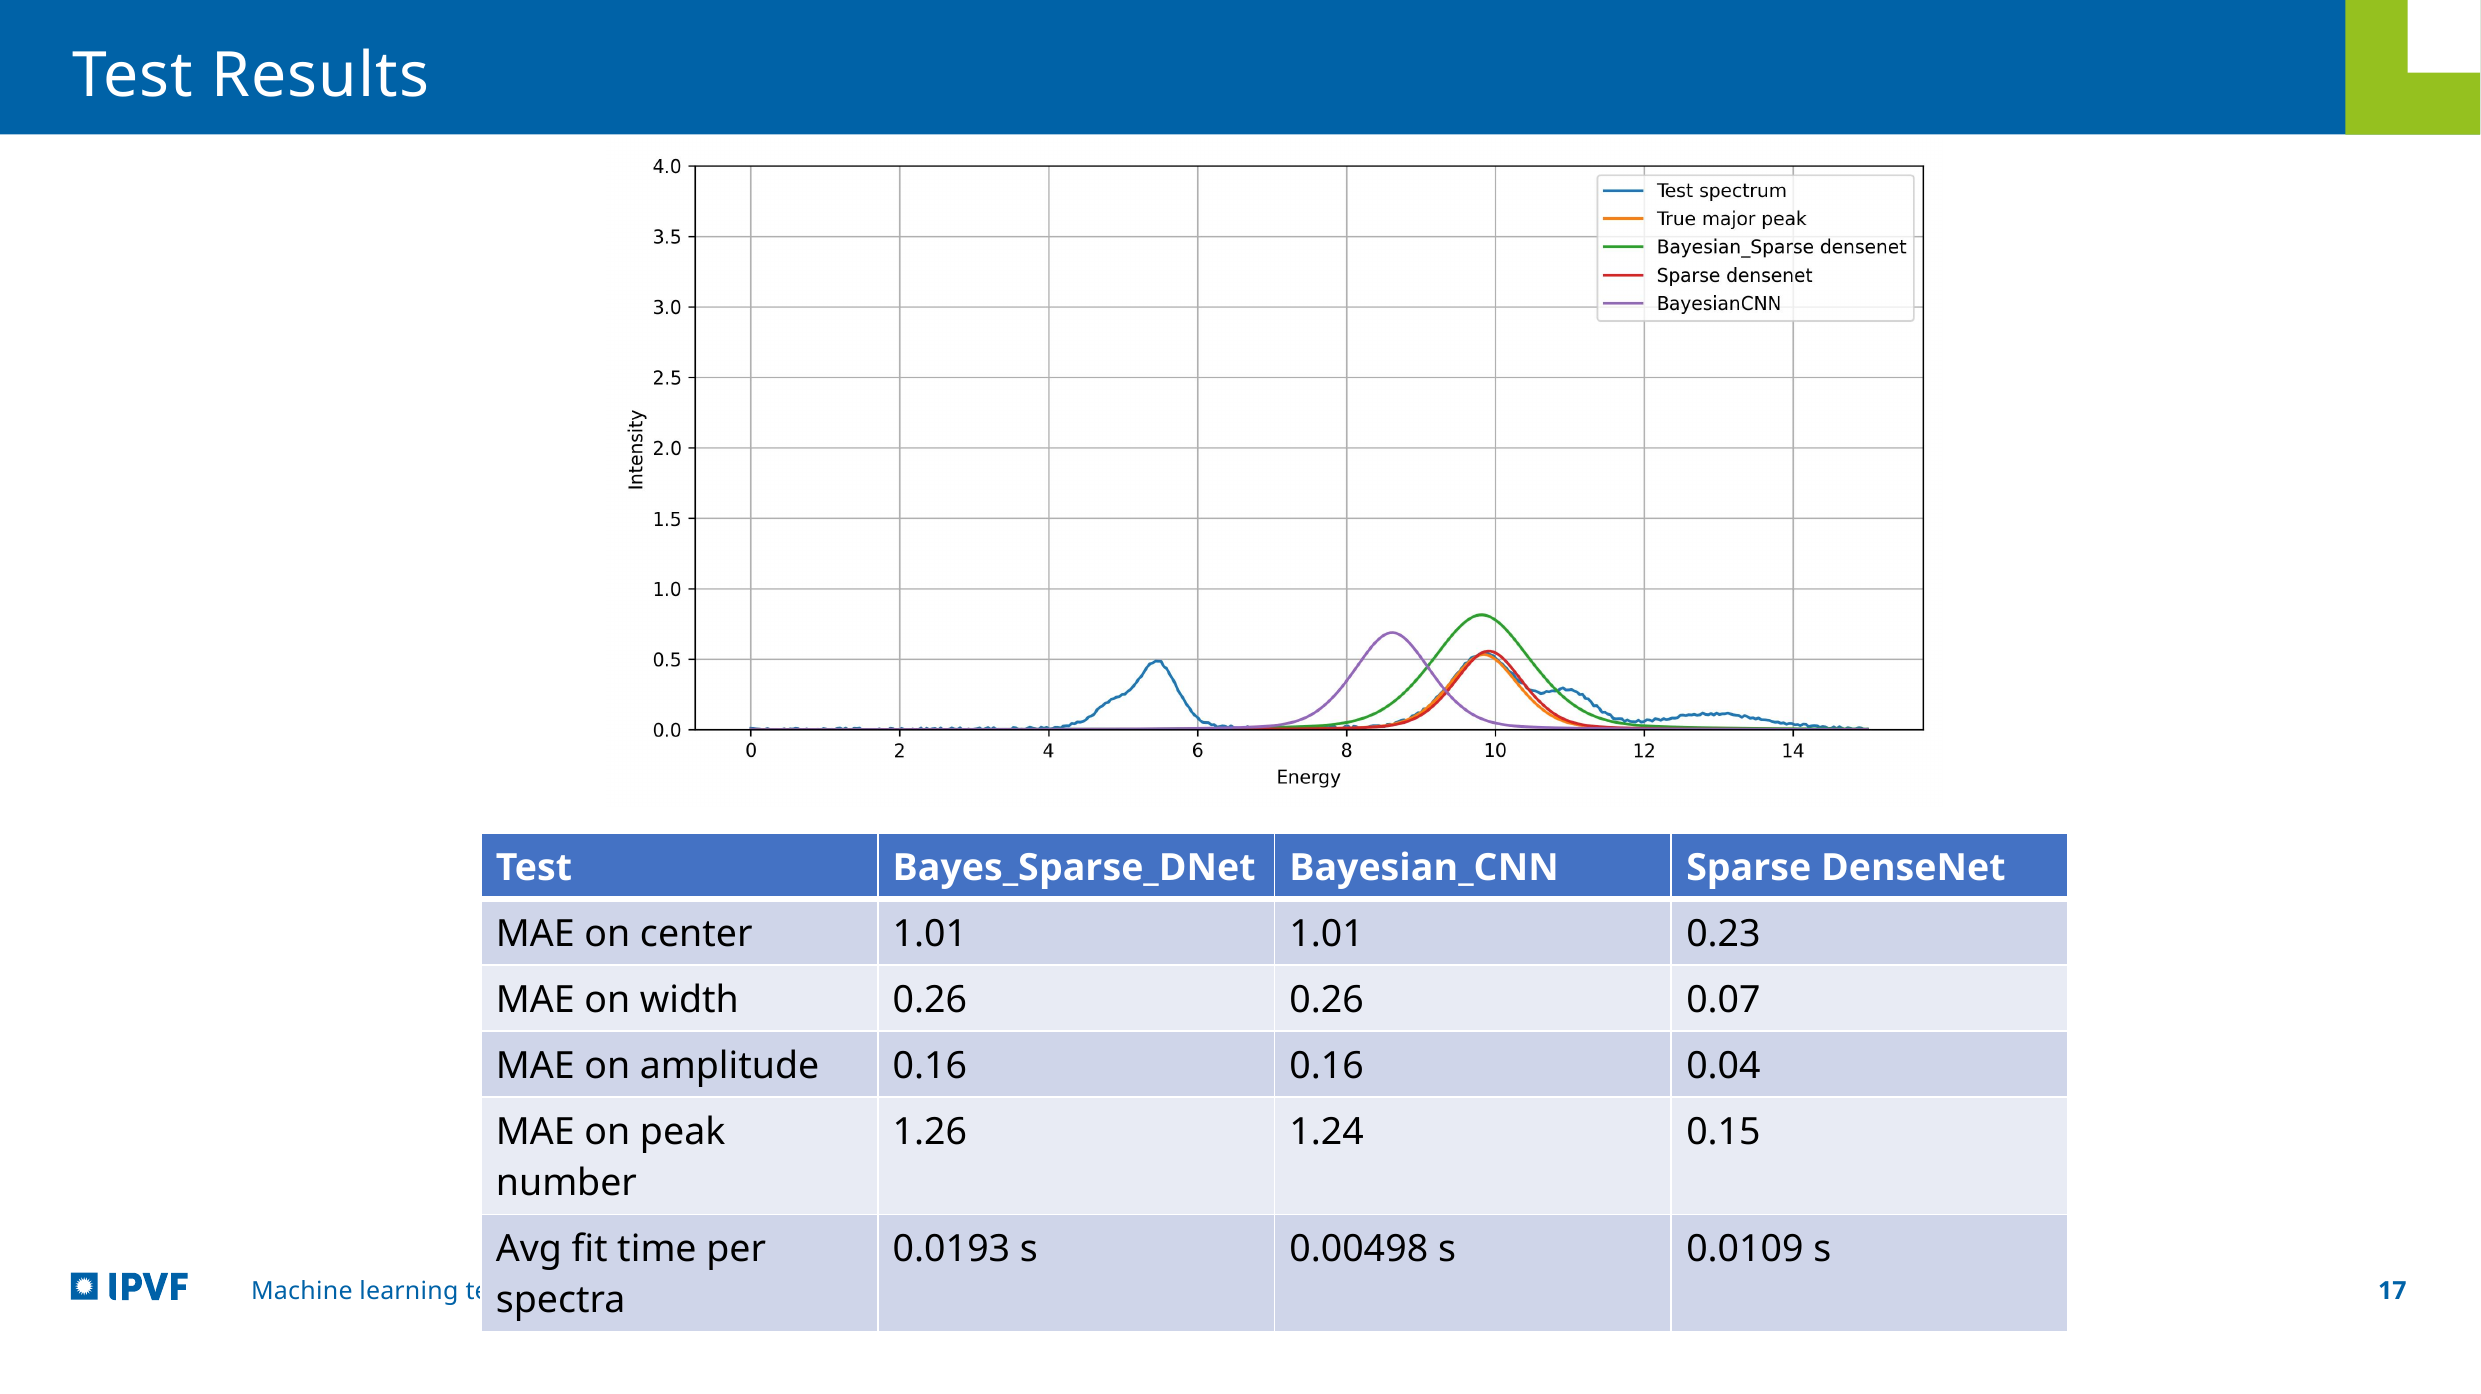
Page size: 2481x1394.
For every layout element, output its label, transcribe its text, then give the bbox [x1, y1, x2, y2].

table_cell MAE on center [482, 902, 877, 964]
table_cell MAE on amplitude [482, 1032, 877, 1096]
table_cell 1.01 [879, 902, 1274, 964]
table_cell 0.0193 s [879, 1215, 1274, 1331]
picture [606, 138, 1943, 807]
table_cell 0.0109 s [1672, 1215, 2067, 1331]
table_cell 0.26 [879, 966, 1274, 1030]
table_cell MAE on peak number [482, 1098, 877, 1214]
table_cell 1.01 [1275, 902, 1670, 964]
table_header Test [482, 834, 877, 896]
table_cell 0.00498 s [1275, 1215, 1670, 1331]
table_cell 1.26 [879, 1098, 1274, 1214]
table_cell 0.16 [879, 1032, 1274, 1096]
table_cell 1.24 [1275, 1098, 1670, 1214]
table_header Bayesian_CNN [1275, 834, 1670, 896]
table_cell 0.26 [1275, 966, 1670, 1030]
table_header Sparse DenseNet [1672, 834, 2067, 896]
table_cell 0.23 [1672, 902, 2067, 964]
table_cell Avg fit time per spectra [482, 1215, 877, 1331]
slide_number 17 [2272, 1254, 2422, 1329]
table_cell MAE on width [482, 966, 877, 1030]
table_cell 0.16 [1275, 1032, 1670, 1096]
table_cell 0.04 [1672, 1032, 2067, 1096]
table_header Bayes_Sparse_DNet [879, 834, 1274, 896]
table_cell 0.15 [1672, 1098, 2067, 1214]
list Test Results [57, 26, 1976, 112]
table_cell 0.07 [1672, 966, 2067, 1030]
